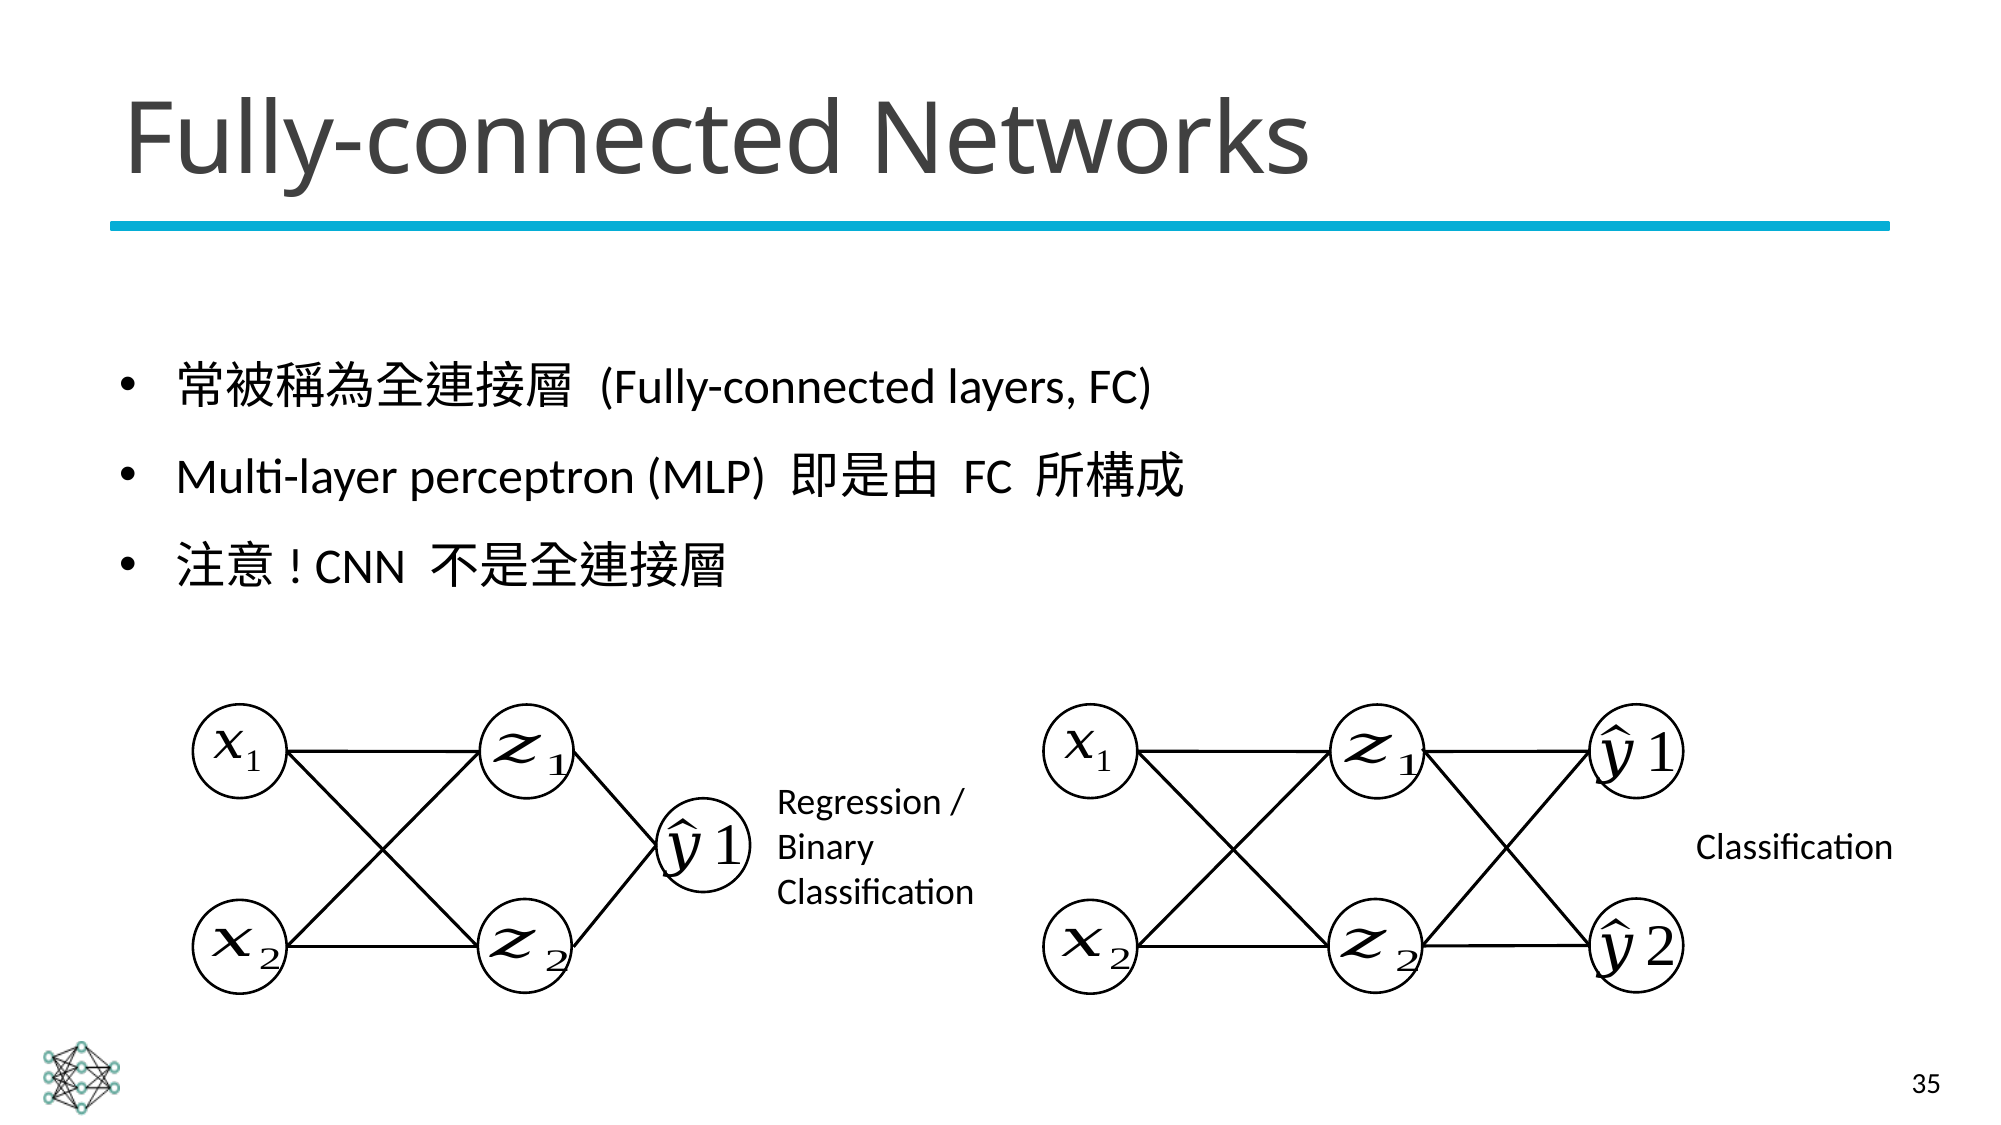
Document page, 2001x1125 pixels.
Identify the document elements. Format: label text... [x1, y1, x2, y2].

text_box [1136, 756, 1331, 946]
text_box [286, 756, 481, 946]
title Fully-connected Networks [107, 58, 1899, 228]
text_box [1329, 703, 1426, 800]
text_box [664, 796, 752, 894]
text_box Regression / Binary Classification [762, 769, 997, 920]
text_box [1042, 702, 1139, 800]
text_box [573, 844, 657, 948]
text_box [1328, 897, 1423, 995]
text_box Classification [1681, 814, 1916, 875]
text_box [191, 898, 288, 995]
text_box [1042, 898, 1138, 995]
text_box [477, 897, 573, 995]
picture [43, 1041, 120, 1116]
text_box [1589, 897, 1685, 994]
text_box [1588, 702, 1685, 800]
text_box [573, 750, 657, 844]
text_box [1421, 748, 1590, 944]
slide_number 35 [1740, 1052, 1957, 1113]
text_box [478, 703, 575, 800]
text_box 常被稱為全連接層 (Fully-connected layers, FC) Multi-layer perceptron (MLP) 即是由 FC 所構成 注意! CNN 不是全連接層 [104, 316, 1896, 601]
text_box [191, 702, 288, 800]
